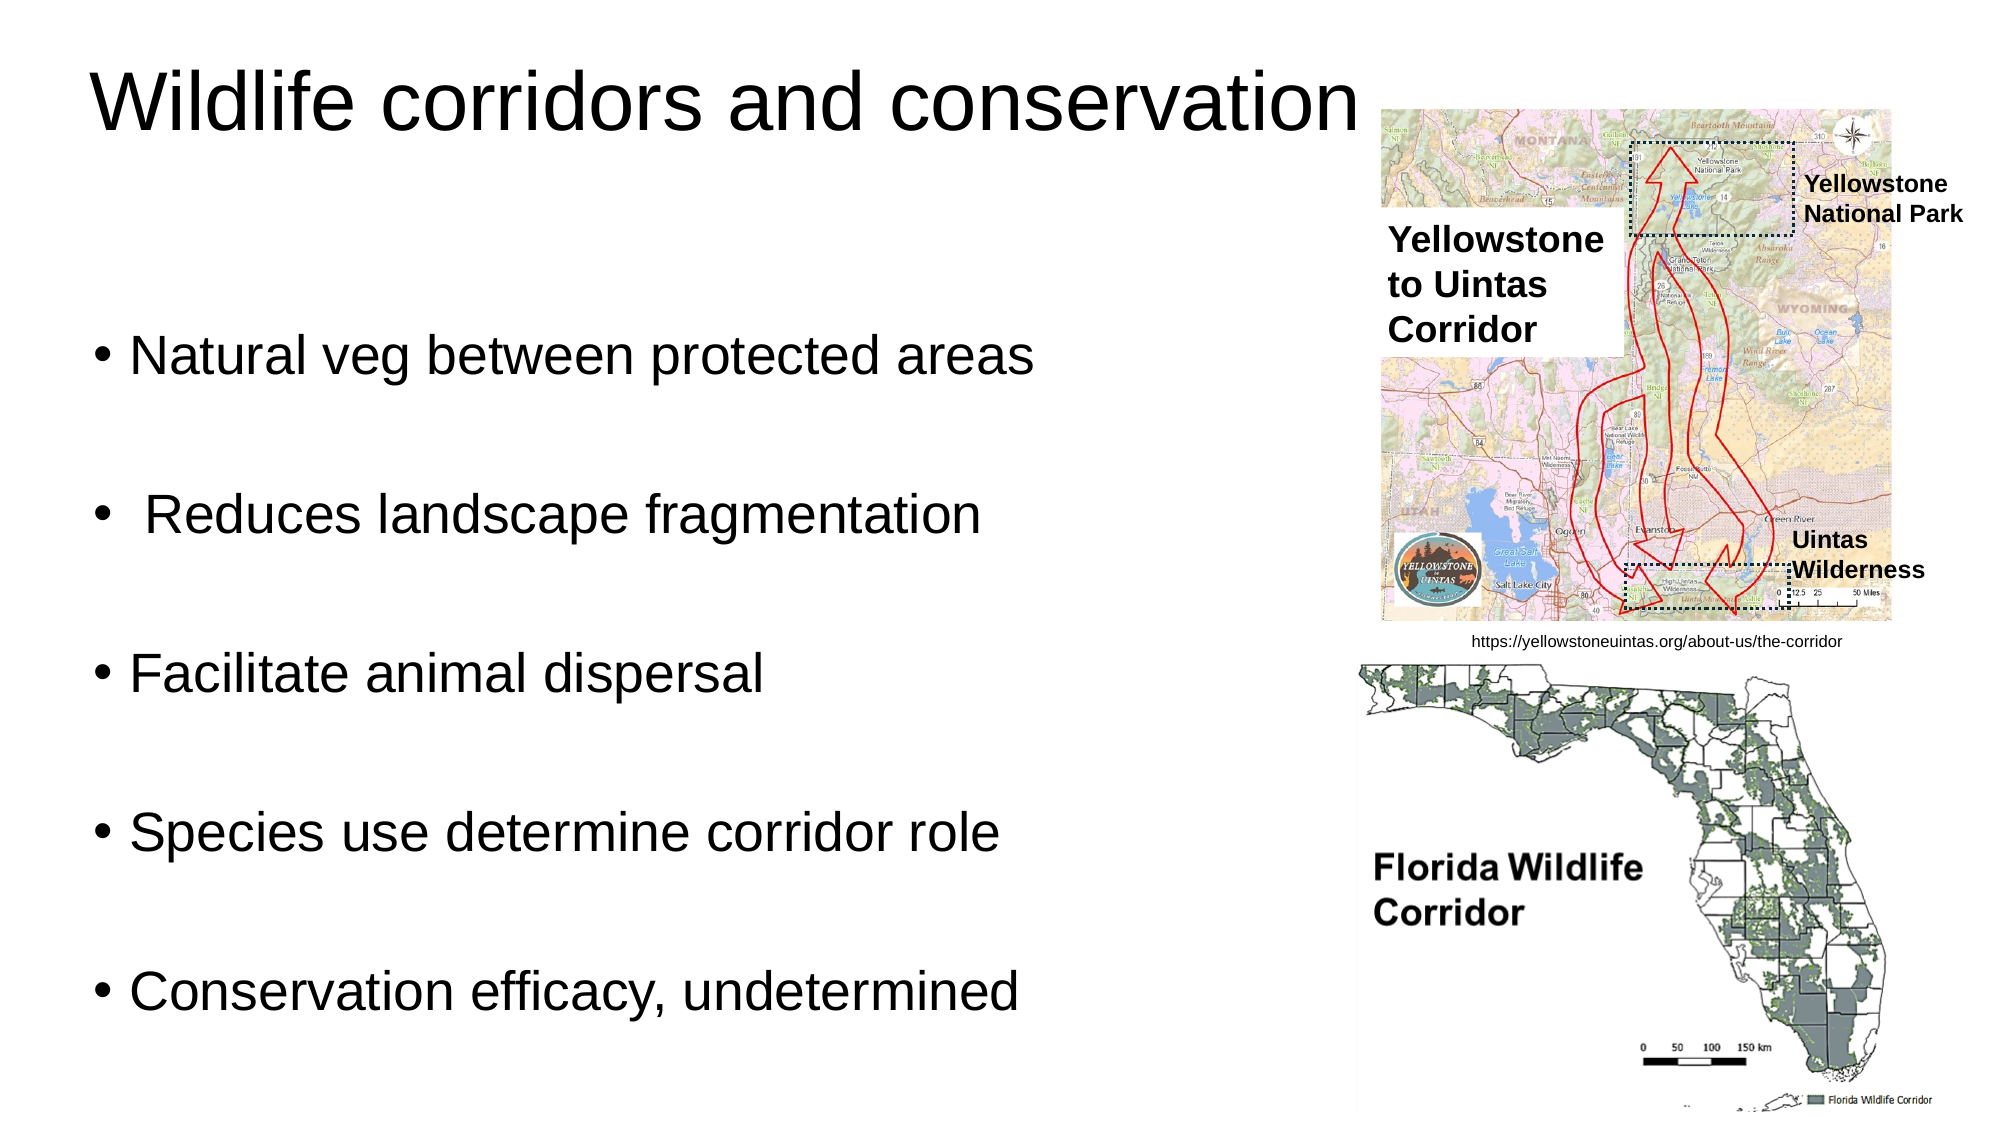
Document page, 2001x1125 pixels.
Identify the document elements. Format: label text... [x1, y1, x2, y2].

list Natural veg between protected areas Reduces landscape fragmentation Facilitate animal dispersal Species use determine corridor role Conservation efficacy, undetermined [78, 319, 1241, 1034]
text_box Yellowstone to Uintas Corridor [1372, 207, 1378, 358]
text_box Uintas Wilderness [1909, 516, 1943, 592]
text_box https://yellowstoneuintas.org/about-us/the-corridor [1456, 627, 1891, 658]
text_box Yellowstone National Park [1909, 159, 2000, 235]
title Wildlife corridors and conservation [50, 27, 1776, 180]
picture [1349, 661, 1938, 1113]
picture [1378, 100, 1909, 627]
